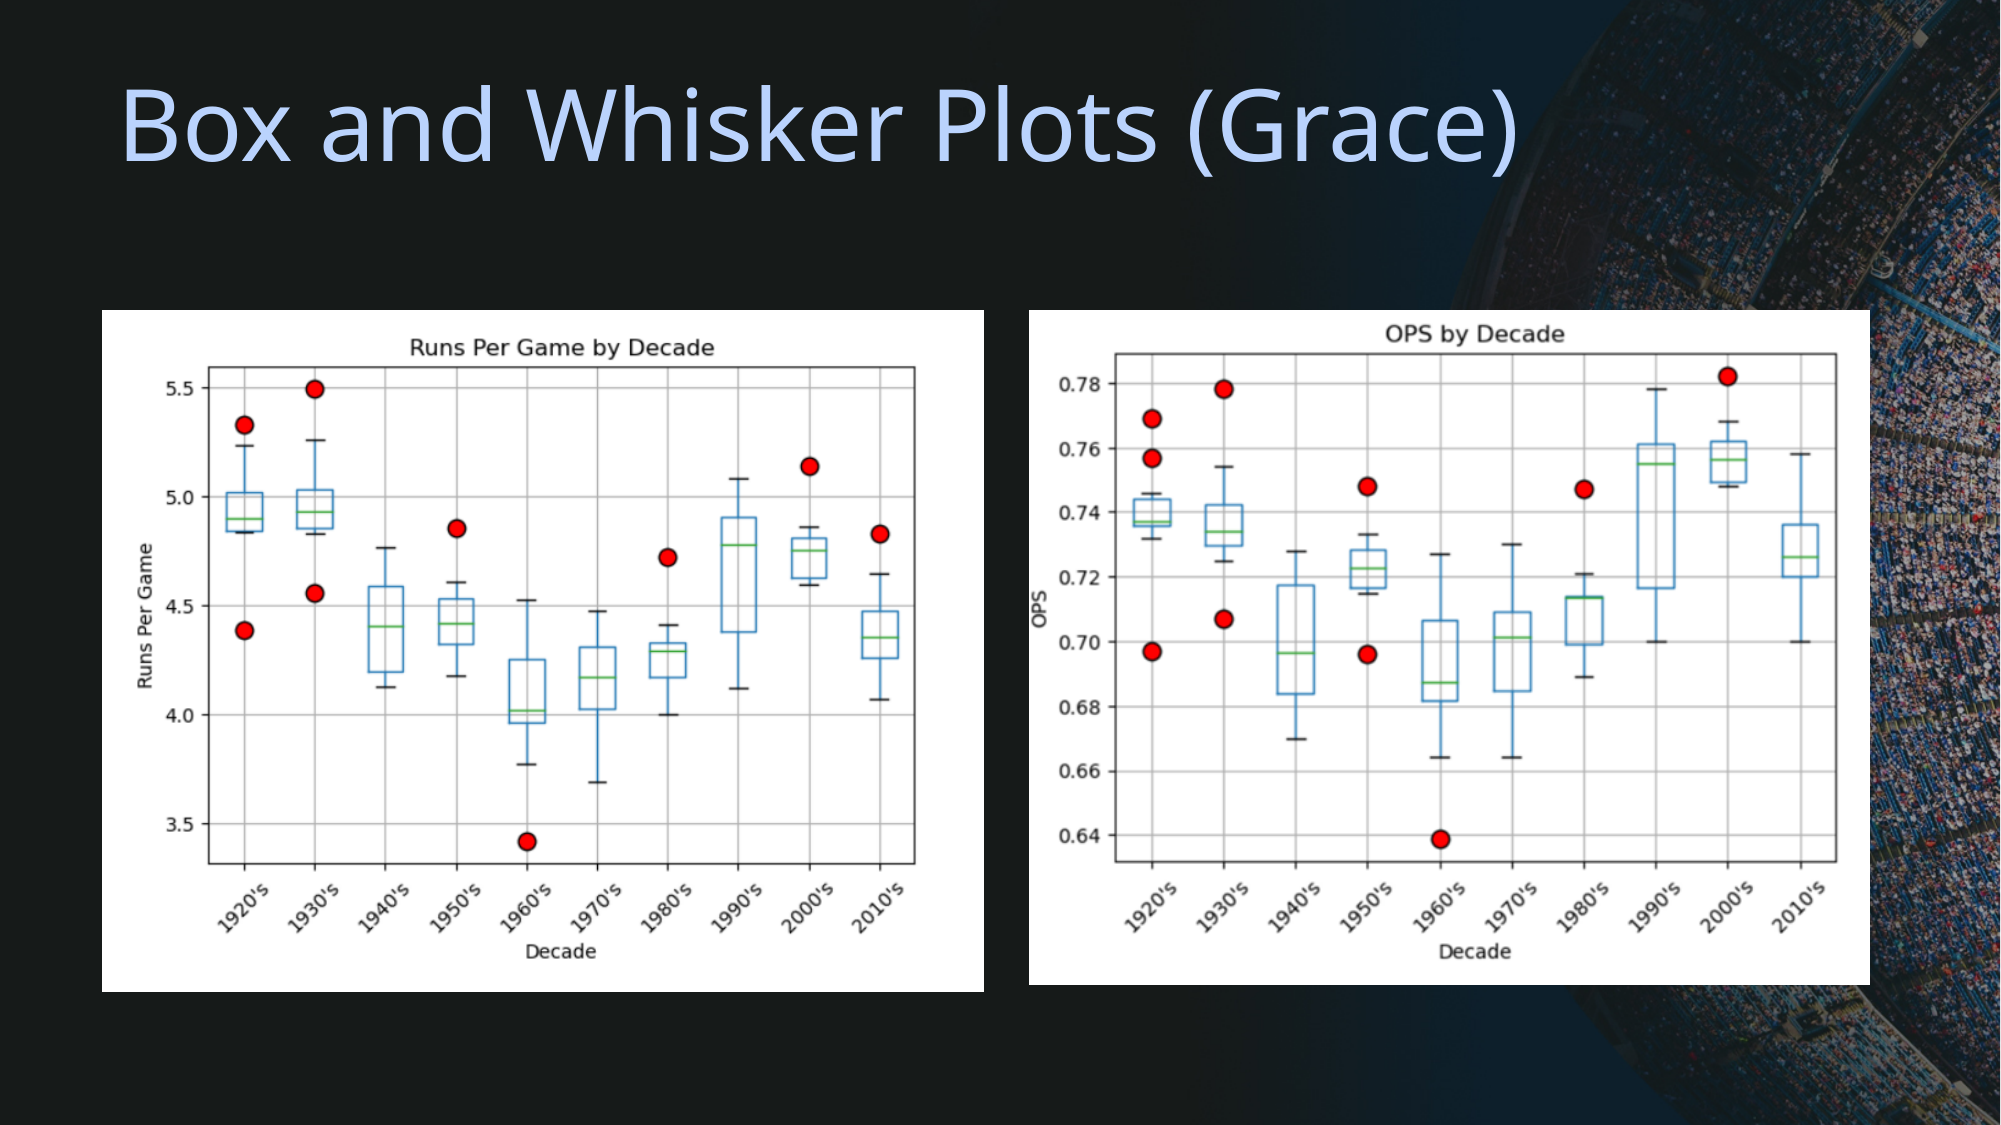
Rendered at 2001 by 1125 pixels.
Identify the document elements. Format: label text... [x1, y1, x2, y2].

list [102, 310, 984, 992]
picture [0, 0, 2001, 1125]
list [1029, 310, 1871, 985]
title Box and Whisker Plots (Grace) [102, 27, 1898, 216]
